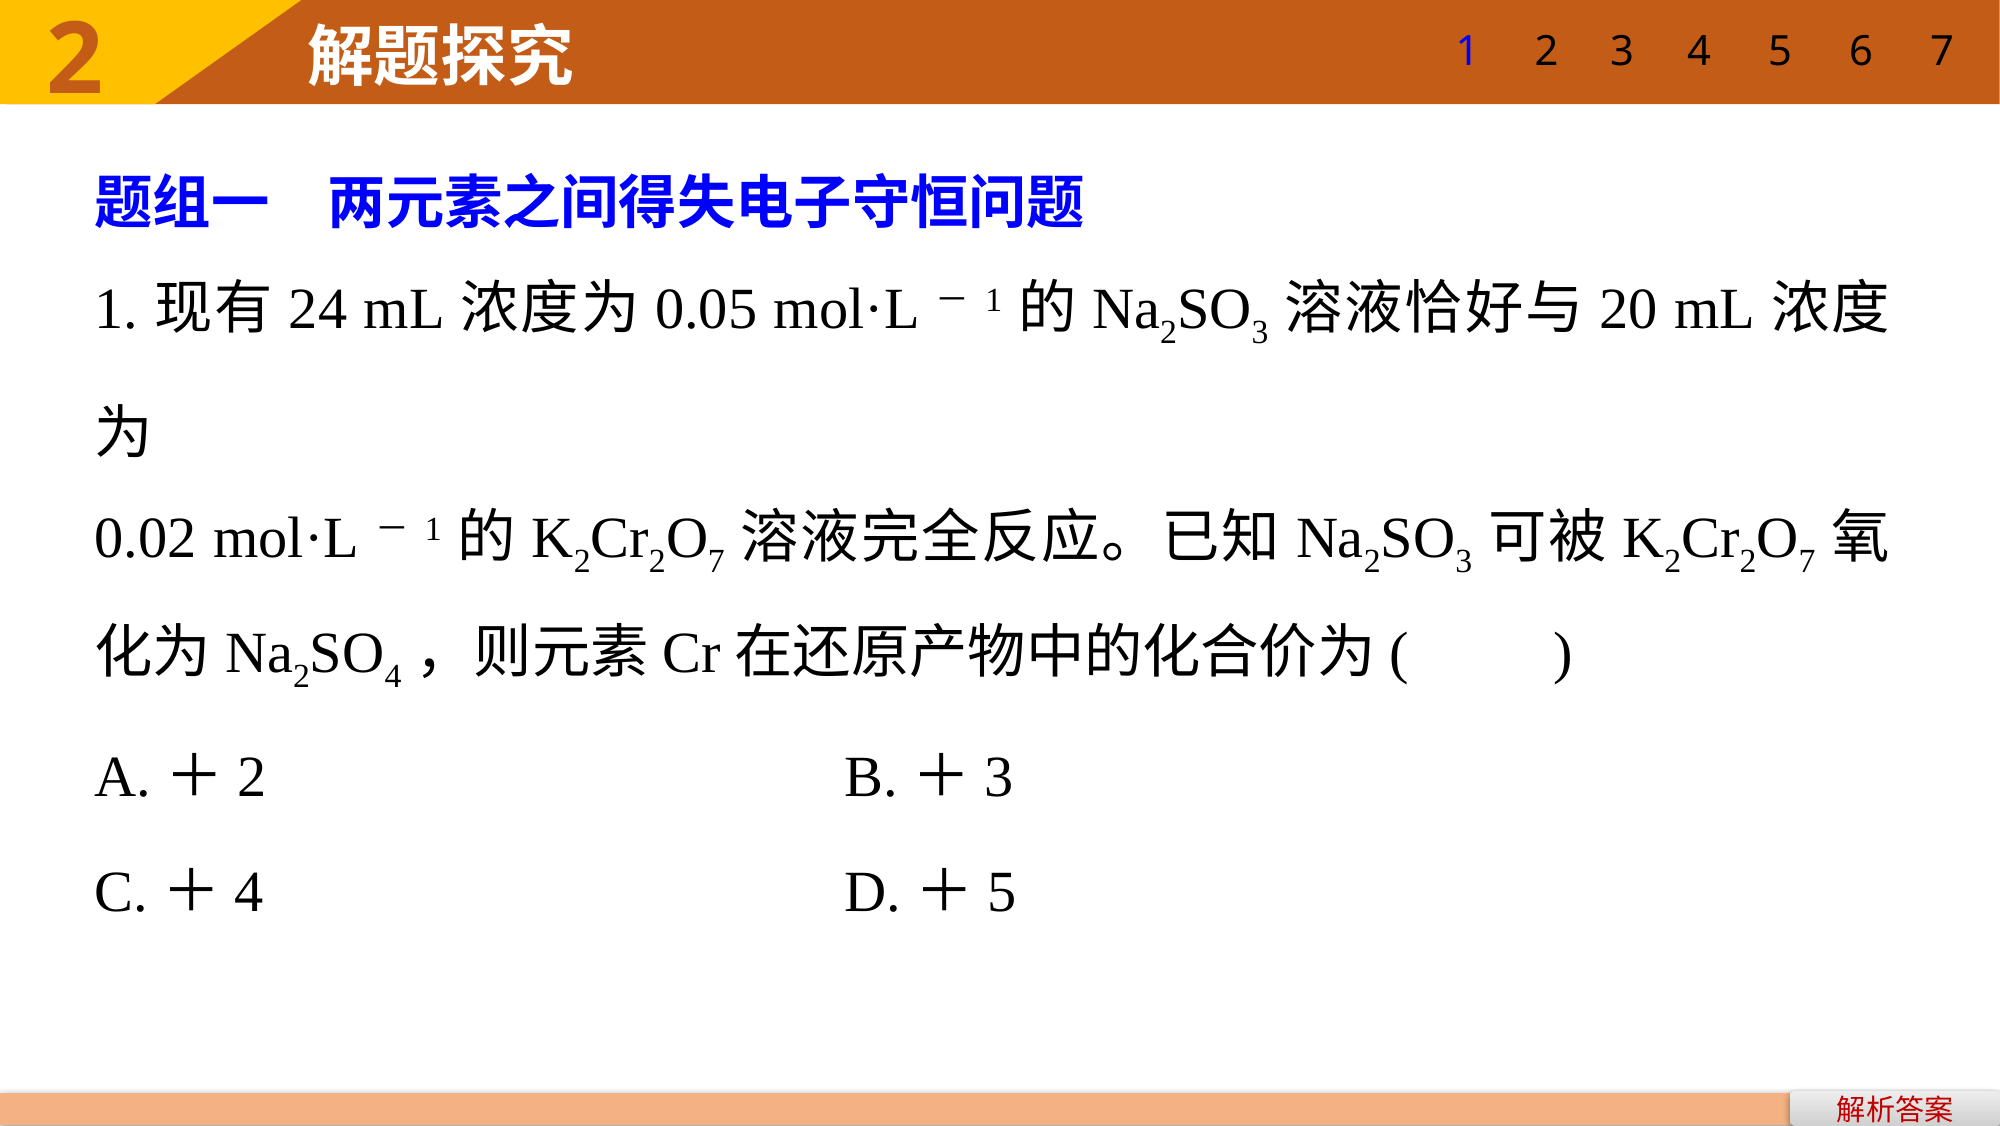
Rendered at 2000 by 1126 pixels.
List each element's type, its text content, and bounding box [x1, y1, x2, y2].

text_box [0, 1092, 1787, 1126]
text_box 2 [1516, 1, 1578, 97]
text_box 4 [1666, 1, 1732, 97]
text_box 7 [1909, 1, 1975, 97]
text_box 解析答案 [1788, 1089, 2000, 1126]
text_box 3 [1593, 1, 1651, 97]
text_box 5 [1747, 1, 1813, 97]
text_box 1 [1434, 1, 1501, 97]
text_box 题组一 两元素之间得失电子守恒问题 1.现有24 mL浓度为0.05 mol·L－1的Na2SO3溶液恰好与20 mL浓度为 0.02 mol·L－1的K2Cr2O7溶液完全反应。已知Na2SO3可被K2Cr2O7氧化为Na2SO4，则元素Cr在还原产物中的化合价为( ) A.＋2 B.＋3 C.＋4 D.＋5 [80, 113, 1905, 931]
text_box 6 [1828, 1, 1894, 97]
